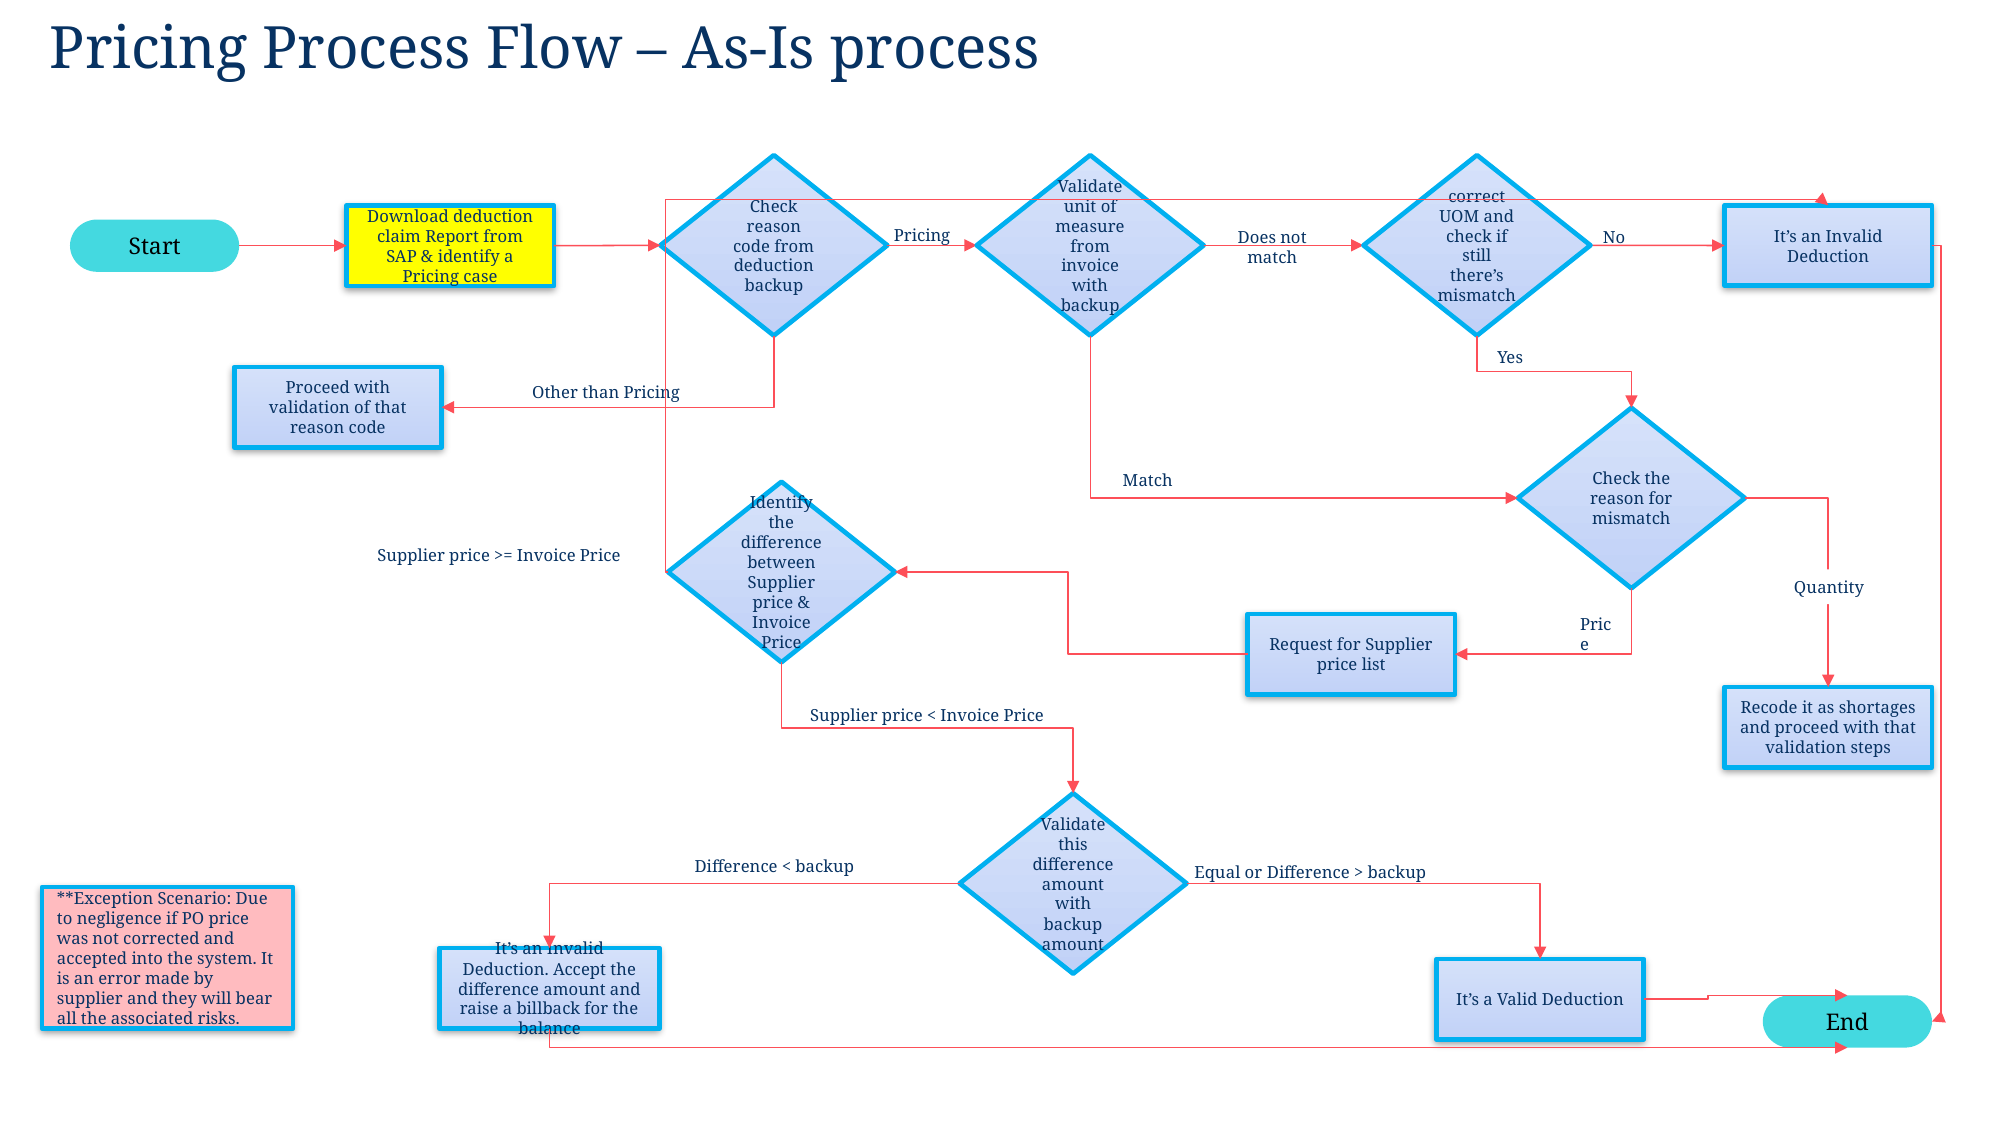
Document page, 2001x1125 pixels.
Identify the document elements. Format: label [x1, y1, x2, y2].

text_box [41, 886, 294, 1029]
text_box [1417, 153, 1537, 200]
text_box [713, 153, 834, 200]
text_box [67, 205, 665, 573]
text_box [234, 366, 442, 448]
text_box [439, 202, 1935, 1125]
text_box [1030, 153, 1151, 200]
